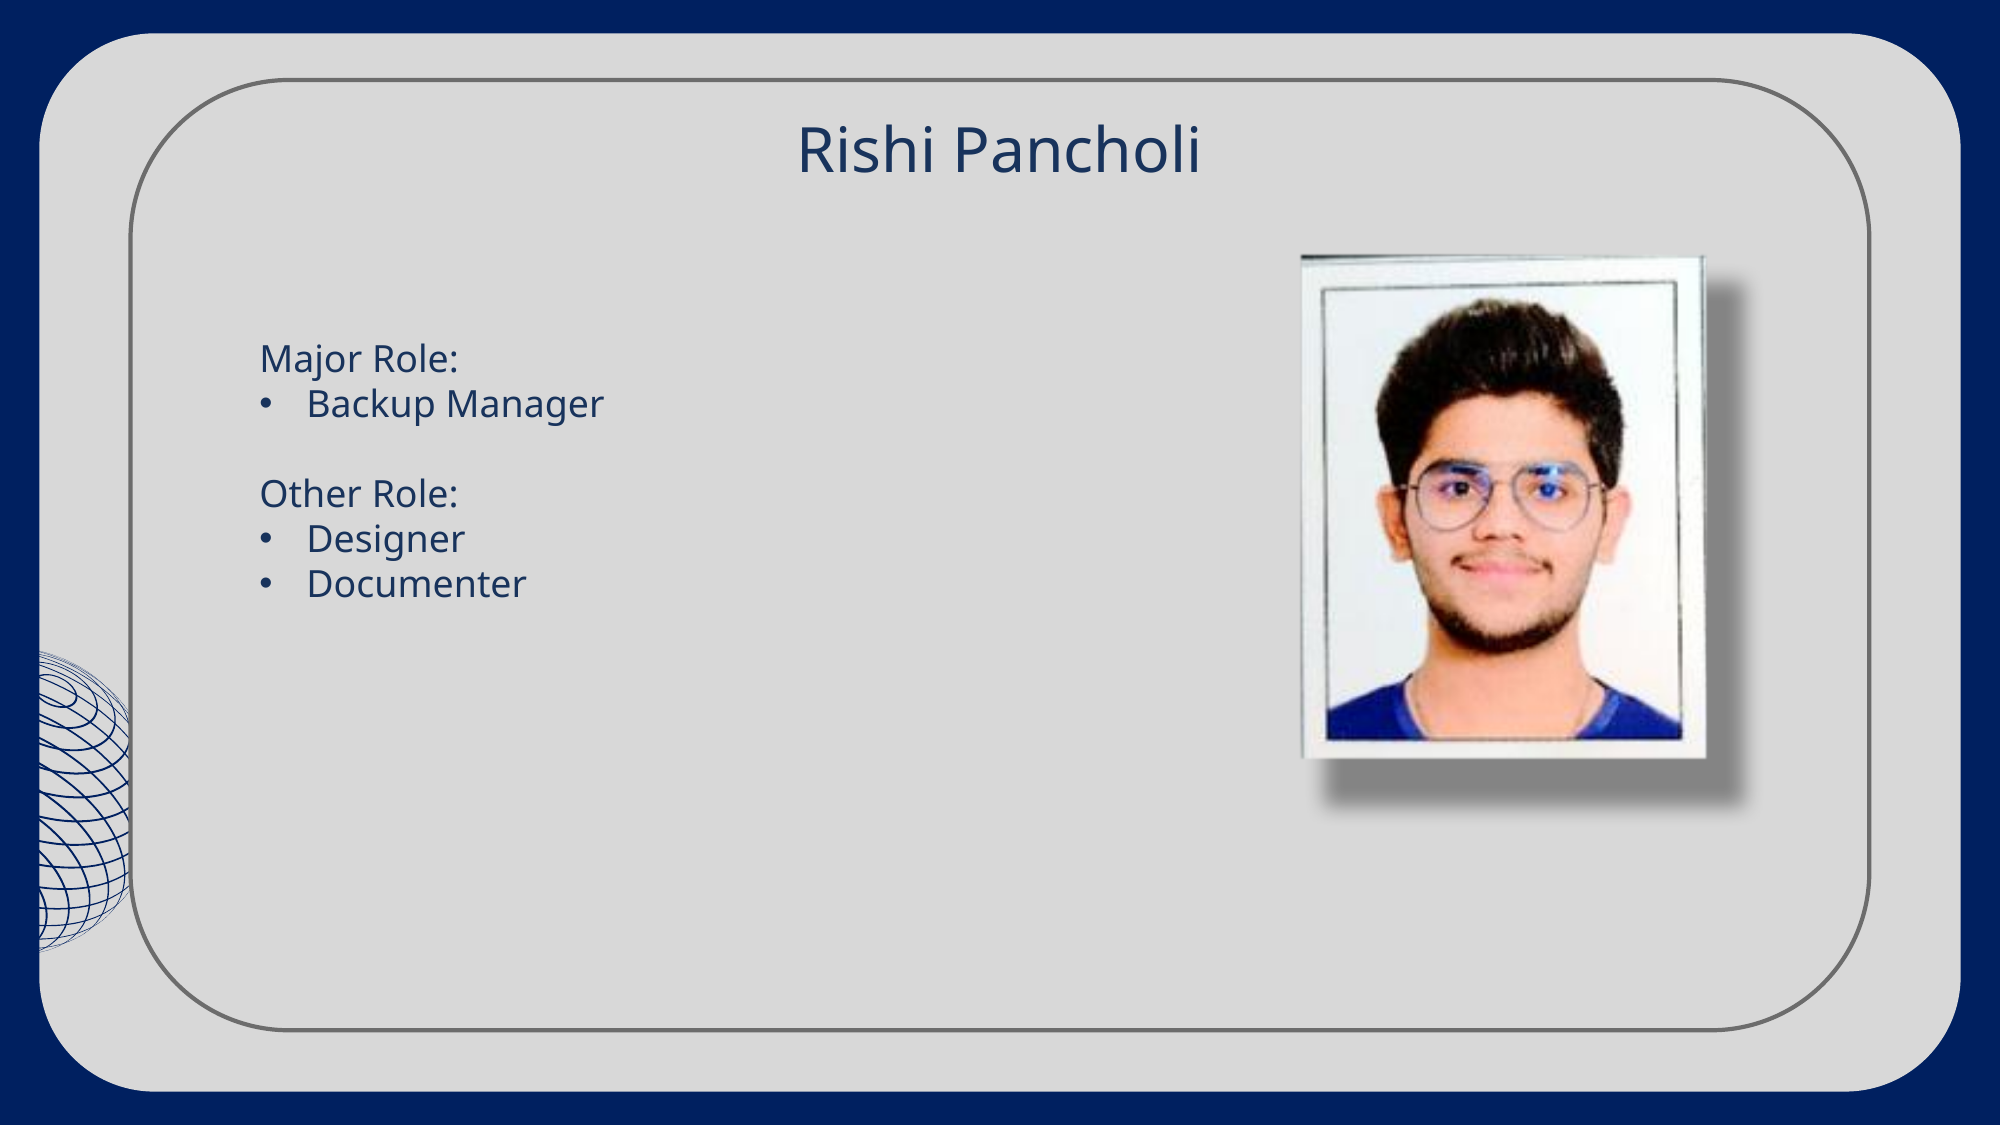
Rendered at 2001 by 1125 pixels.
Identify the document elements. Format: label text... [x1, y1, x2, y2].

text_box [128, 146, 1872, 1033]
text_box [218, 77, 1781, 94]
picture [1299, 253, 1708, 761]
list Major Role: Backup Manager Other Role: Designer Documenter [216, 200, 1169, 963]
title Rishi Pancholi [157, 94, 1843, 215]
